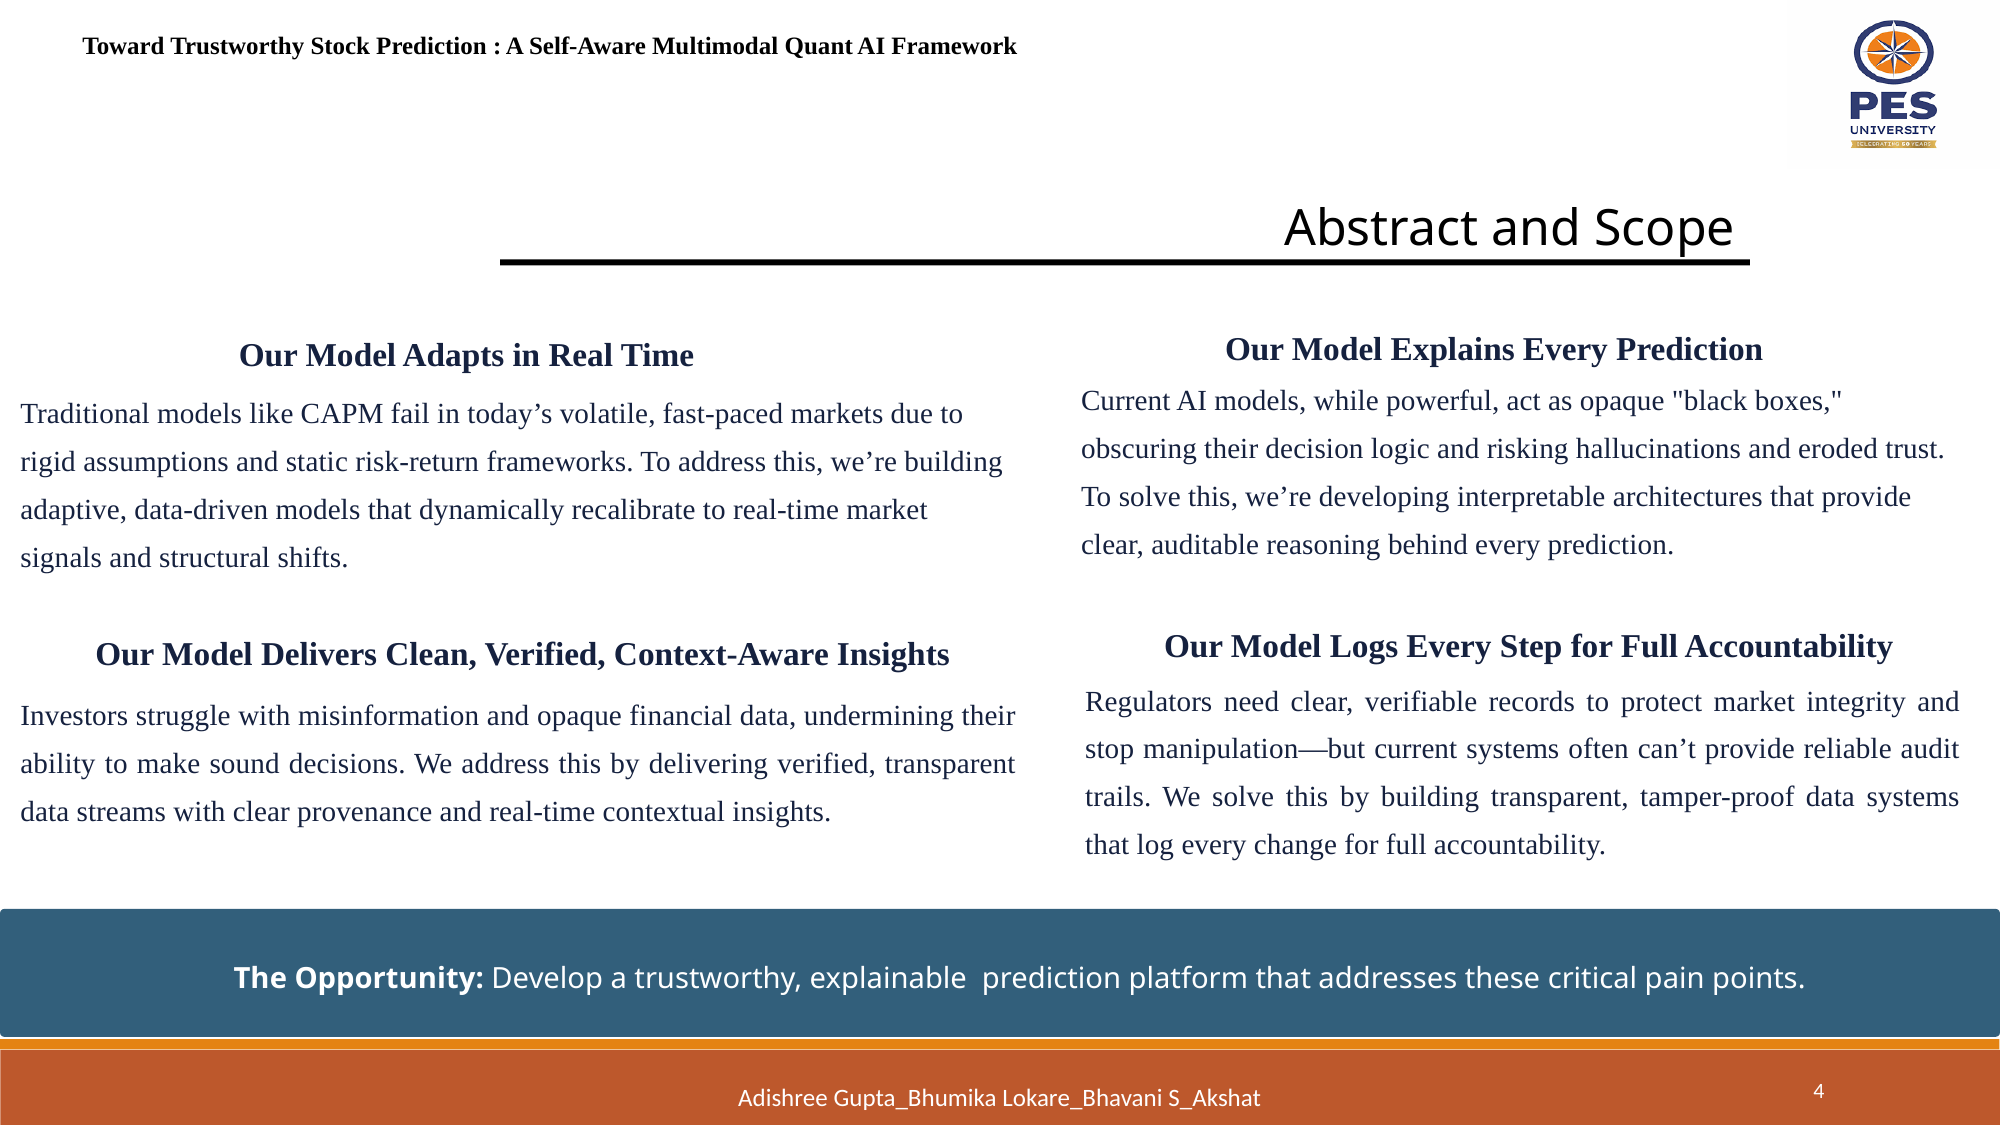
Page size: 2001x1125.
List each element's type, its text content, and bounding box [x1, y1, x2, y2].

text_box Current AI models, while powerful, act as opaque "black boxes," obscuring their decision logic and risking hallucinations and eroded trust. To solve this, we’re developing interpretable architectures that provide clear, auditable reasoning behind every prediction. [1081, 368, 1959, 513]
slide_number 4 [1624, 1059, 1840, 1120]
text_box Adishree Gupta_Bhumika Lokare_Bhavani S_Akshat [669, 1074, 1330, 1120]
text_box Our Model Adapts in Real Time [238, 325, 616, 373]
text_box The Opportunity: Develop a trustworthy, explainable prediction platform that addresses these critical pain points. [79, 946, 1961, 995]
text_box Our Model Delivers Clean, Verified, Context-Aware Insights [95, 624, 472, 672]
text_box Investors struggle with misinformation and opaque financial data, undermining their ability to make sound decisions. We address this by delivering verified, transparent data streams with clear provenance and real-time contextual insights. [20, 683, 1018, 829]
text_box Regulators need clear, verifiable records to protect market integrity and stop manipulation—but current systems often can’t provide reliable audit trails. We solve this by building transparent, tamper-proof data systems that log every change for full accountability. [1085, 668, 1961, 814]
text_box Abstract and Scope [500, 187, 1750, 263]
text_box [0, 908, 2000, 1037]
text_box Traditional models like CAPM fail in today’s volatile, fast-paced markets due to rigid assumptions and static risk-return frameworks. To address this, we’re building adaptive, data-driven models that dynamically recalibrate to real-time market signals and structural shifts. [20, 381, 1018, 526]
text_box Our Model Explains Every Prediction [1225, 320, 1602, 368]
picture [1787, 0, 2000, 169]
text_box Our Model Logs Every Step for Full Accountability [1164, 617, 1541, 665]
text_box Toward Trustworthy Stock Prediction : A Self-Aware Multimodal Quant AI Framework [4, 17, 1097, 73]
